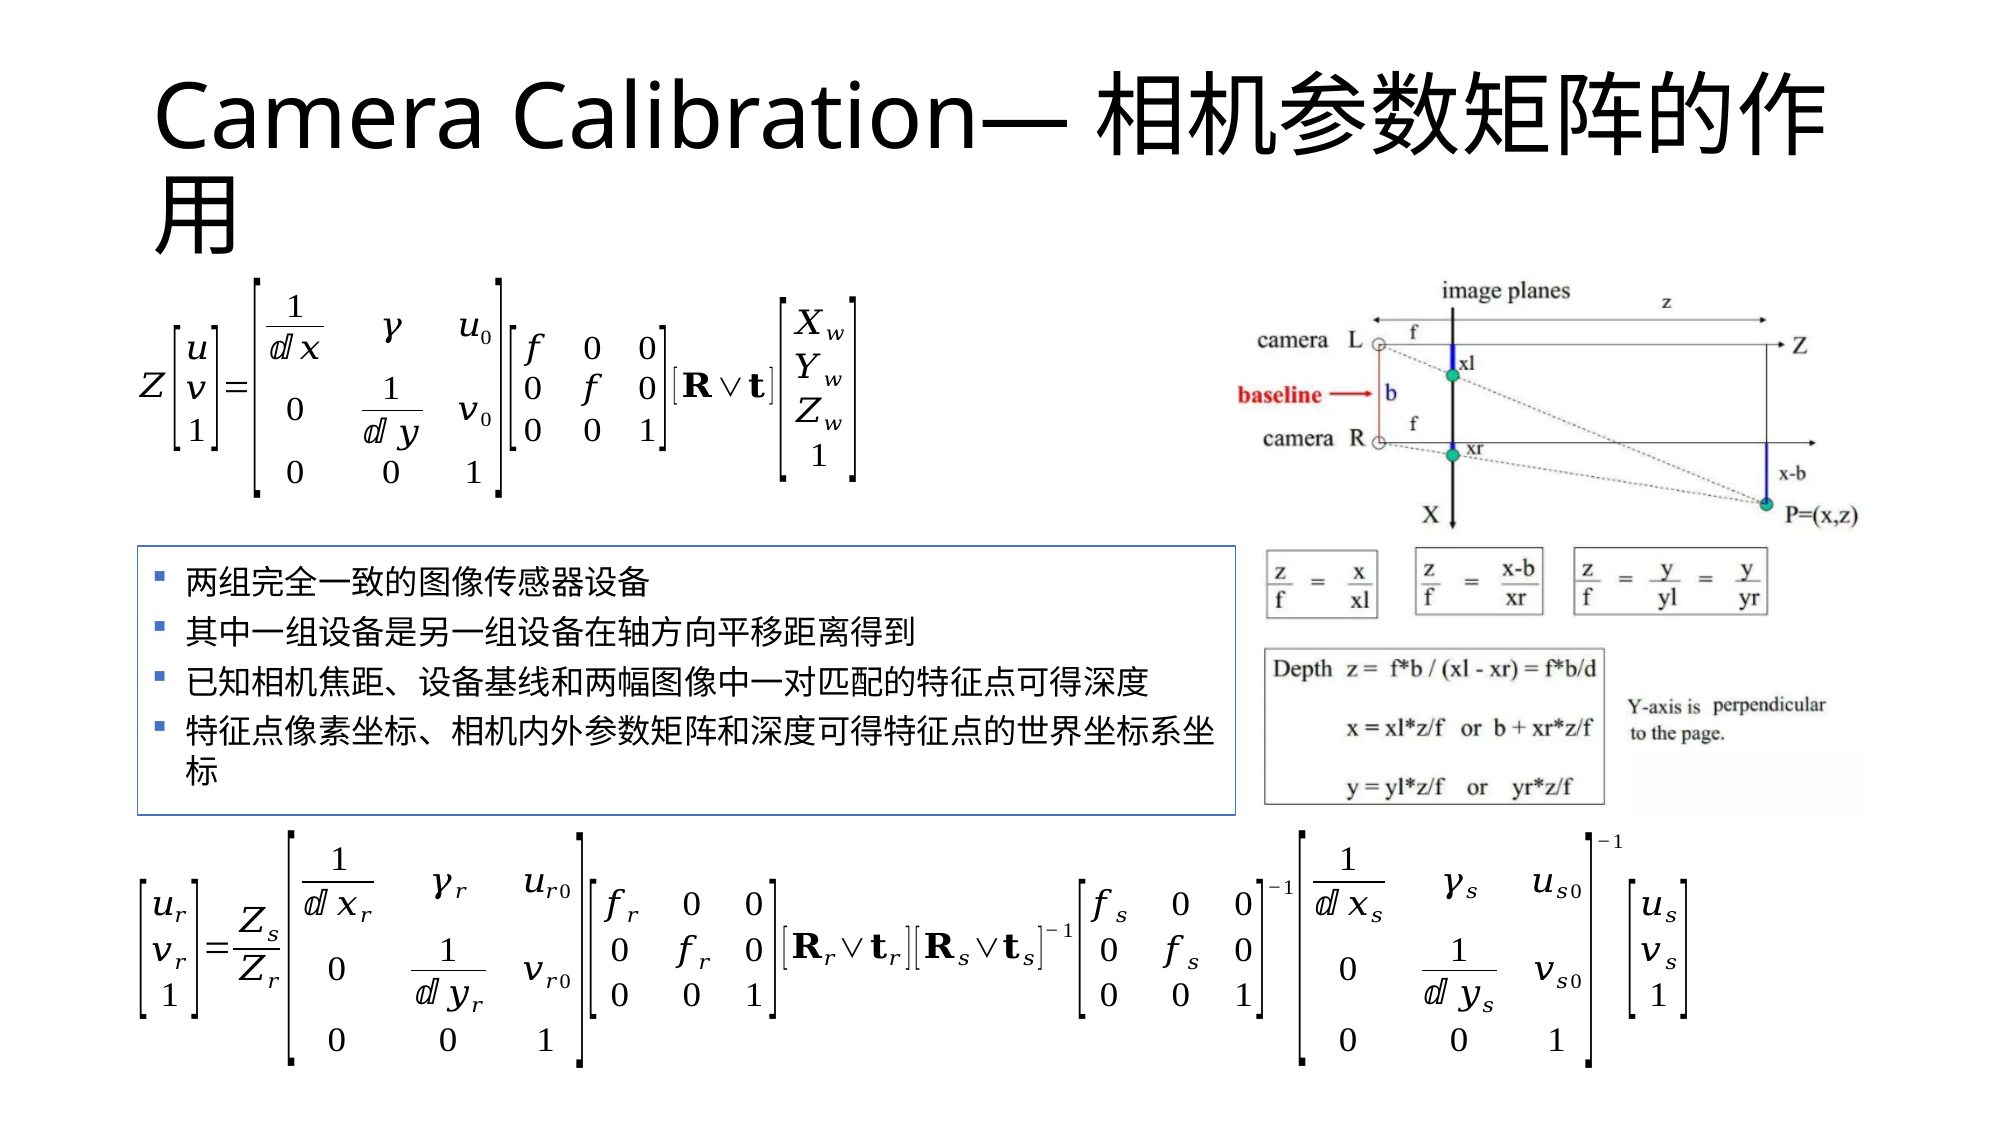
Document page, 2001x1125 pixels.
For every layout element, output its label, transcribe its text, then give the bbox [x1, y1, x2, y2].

picture [1235, 277, 1863, 815]
title Camera Calibration—相机参数矩阵的作用 [137, 59, 1863, 278]
